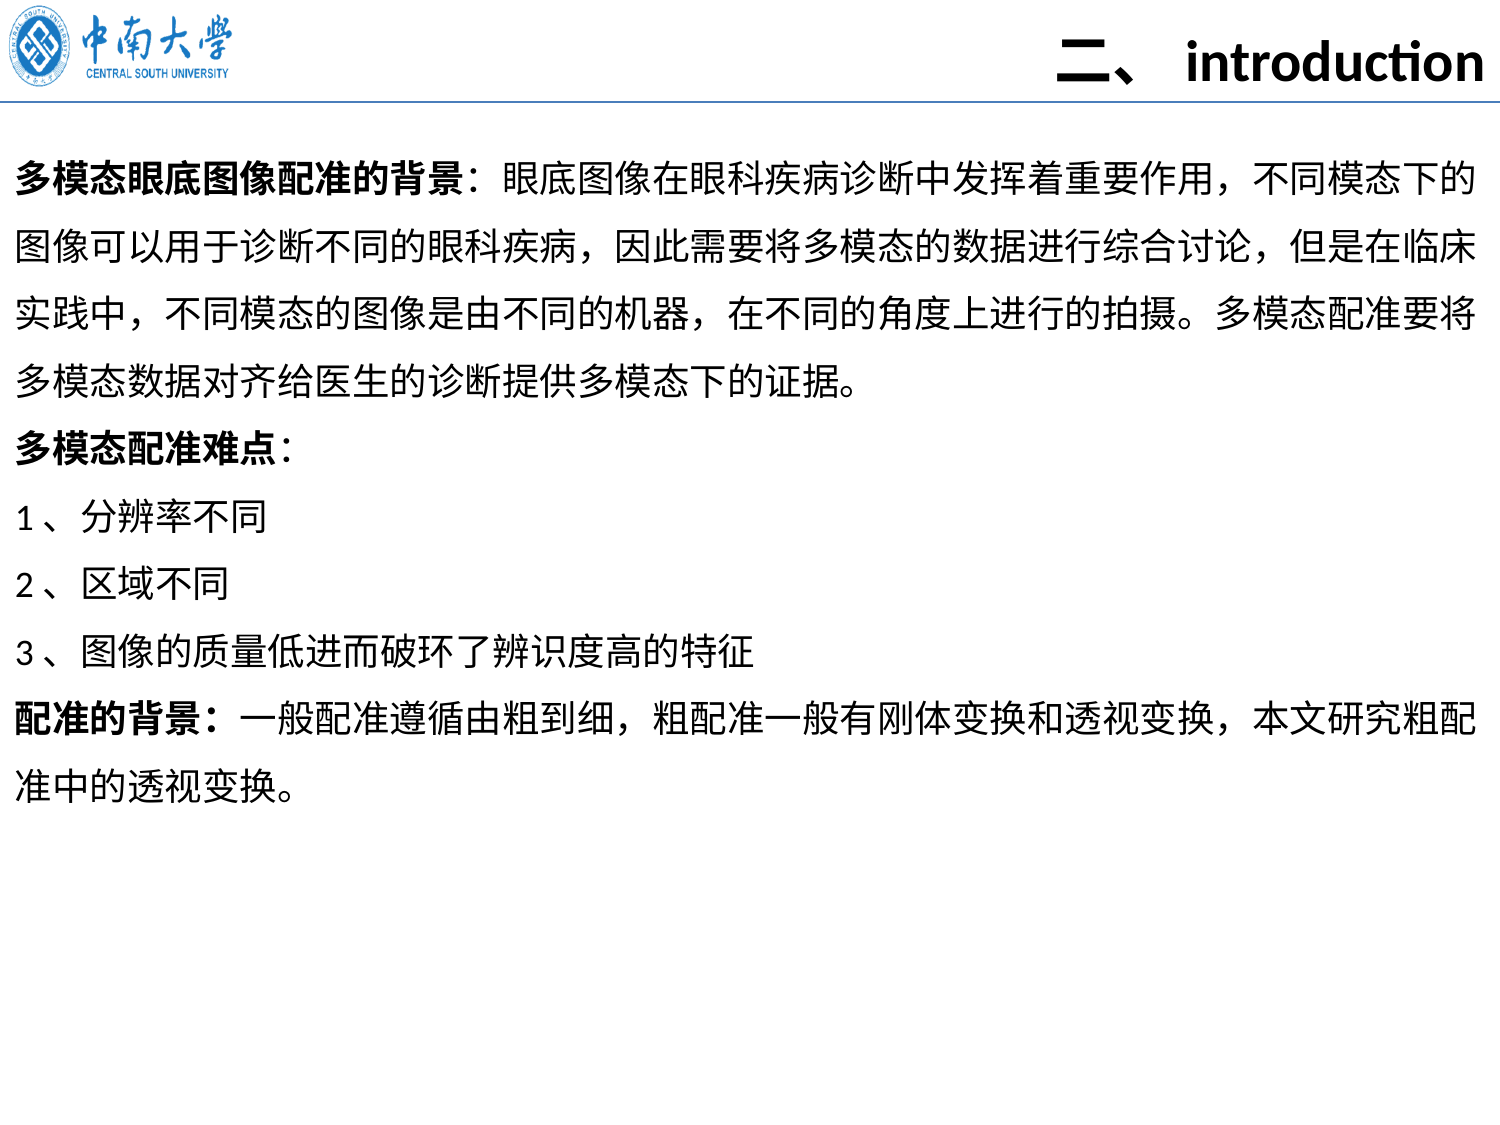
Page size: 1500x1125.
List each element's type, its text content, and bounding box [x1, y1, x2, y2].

text_box 多模态眼底图像配准的背景：眼底图像在眼科疾病诊断中发挥着重要作用，不同模态下的图像可以用于诊断不同的眼科疾病，因此需要将多模态的数据进行综合讨论，但是在临床实践中，不同模态的图像是由不同的机器，在不同的角度上进行的拍摄。多模态配准要将多模态数据对齐给医生的诊断提供多模态下的证据。 多模态配准难点： 1、分辨率不同 2、区域不同 3、图像的质量低进而破环了辨识度高的特征 配准的背景：一般配准遵循由粗到细，粗配准一般有刚体变换和透视变换，本文研究粗配准中的透视变换。 [0, 125, 1500, 816]
text_box 二、introduction [927, 16, 1500, 101]
picture [0, 0, 242, 95]
